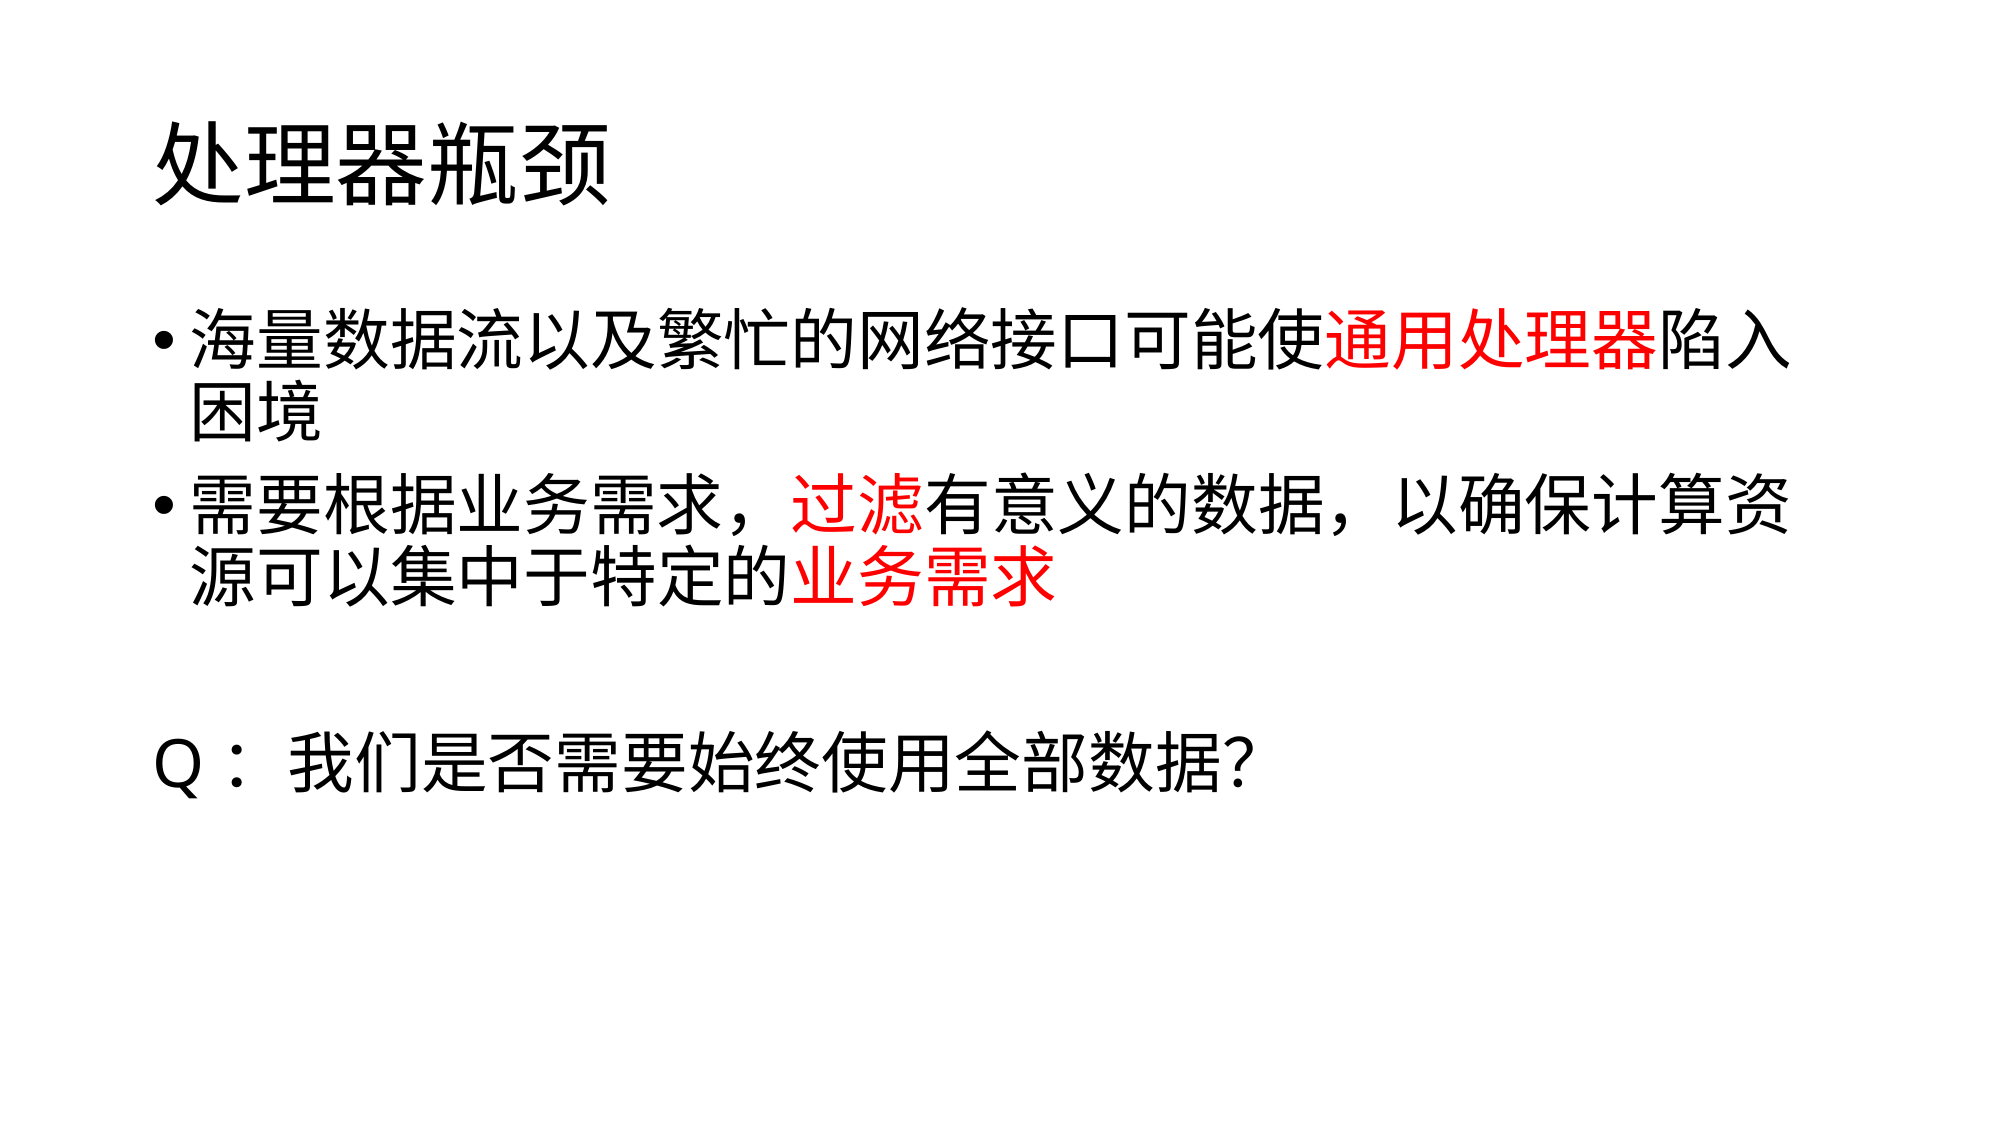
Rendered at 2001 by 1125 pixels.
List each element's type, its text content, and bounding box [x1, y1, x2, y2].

list 海量数据流以及繁忙的网络接口可能使通用处理器陷入困境 需要根据业务需求，过滤有意义的数据，以确保计算资源可以集中于特定的业务需求 Q：我们是否需要始终使用全部数据？ [137, 299, 1863, 1014]
title 处理器瓶颈 [137, 59, 1863, 278]
